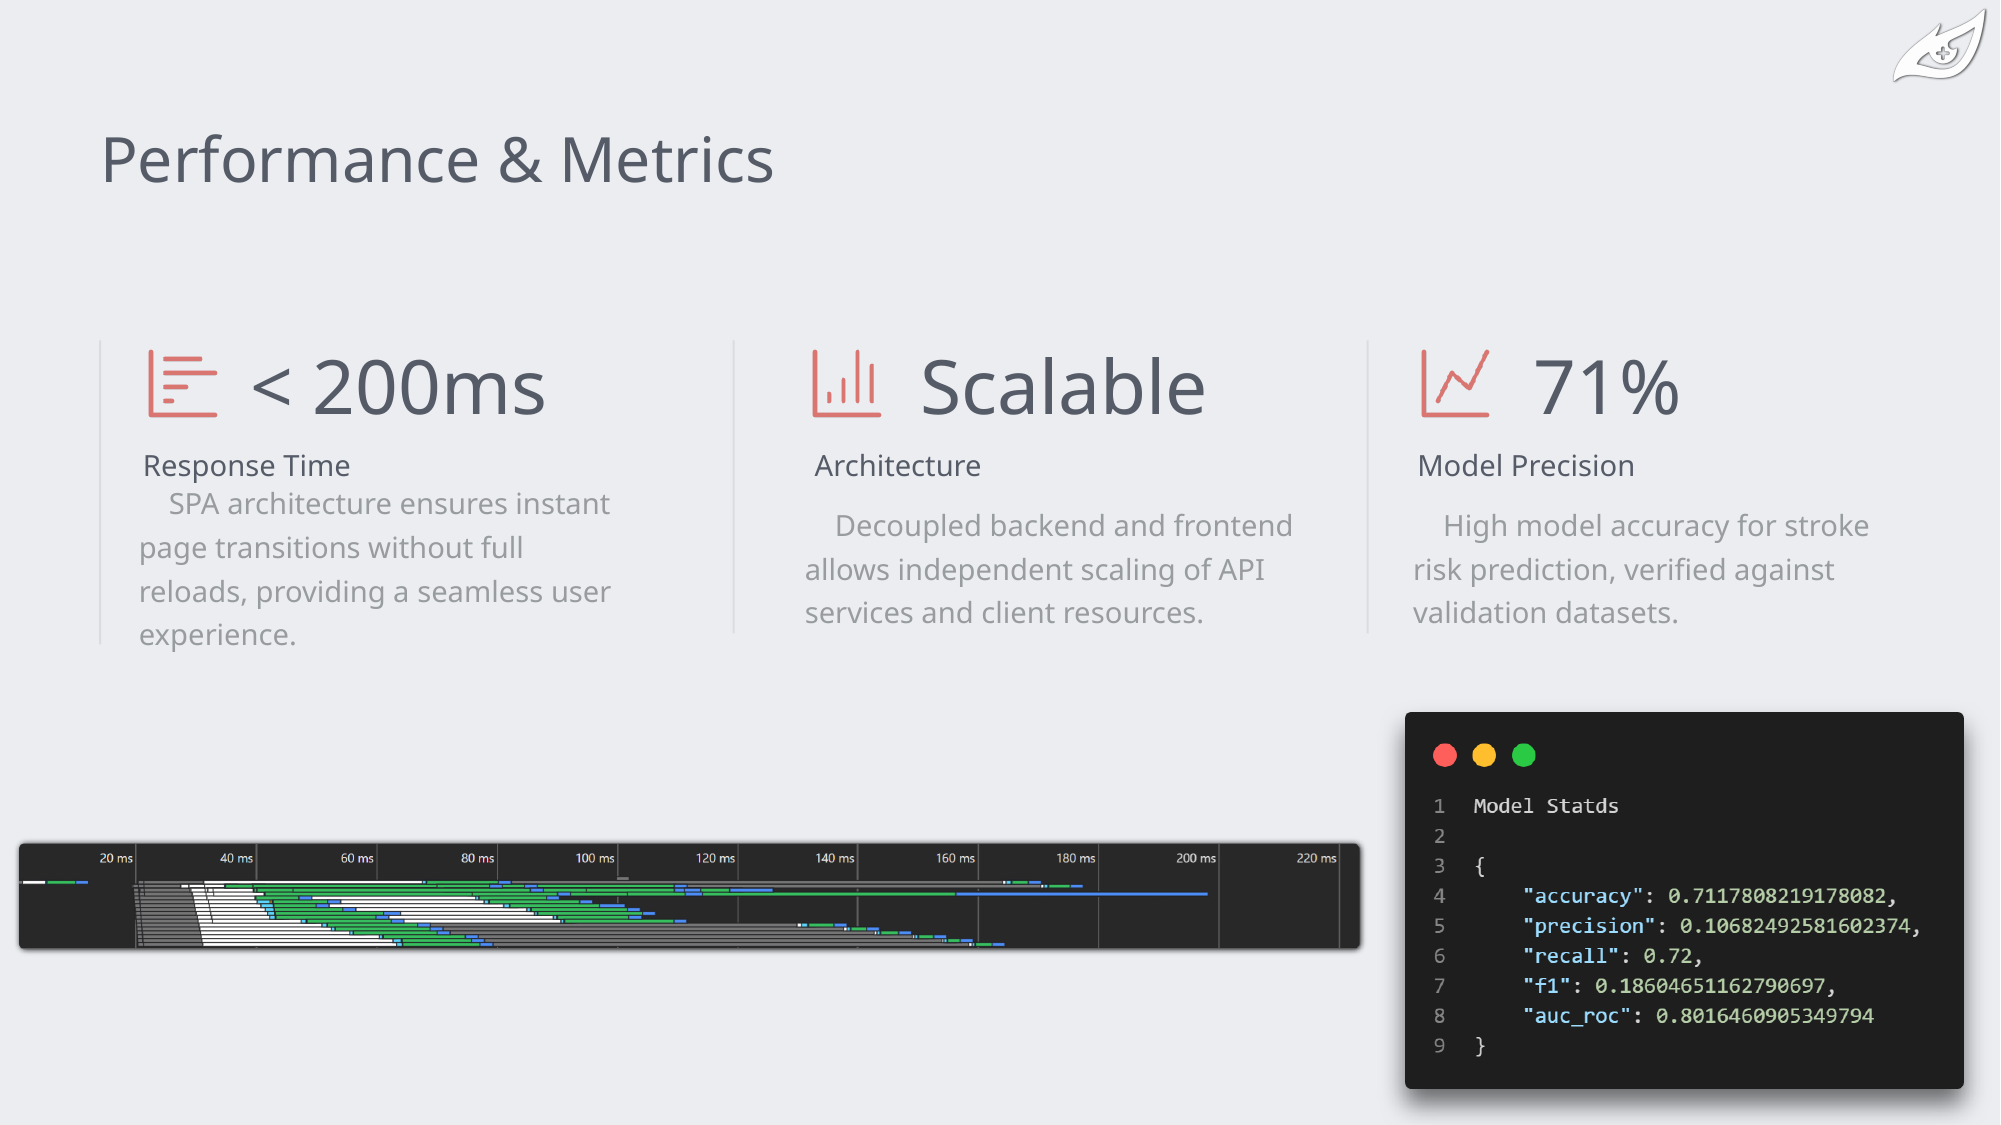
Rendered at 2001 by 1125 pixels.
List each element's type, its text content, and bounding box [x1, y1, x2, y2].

text_box Model Precision [1417, 427, 1719, 492]
picture [1412, 341, 1497, 425]
picture [1891, 0, 1989, 94]
picture [140, 341, 225, 425]
text_box SPA architecture ensures instant page transitions without full reloads, providing a seamless user experience. [138, 495, 631, 634]
text_box Performance & Metrics [100, 100, 1901, 195]
text_box High model accuracy for stroke risk prediction, verified against validation datasets. [1413, 495, 1905, 634]
text_box < 200ms [250, 340, 569, 441]
picture [804, 341, 889, 425]
text_box 71% [1533, 340, 1980, 441]
text_box Response Time [142, 427, 407, 492]
text_box Decoupled backend and frontend allows independent scaling of API services and client resources. [804, 495, 1297, 634]
picture [0, 650, 2000, 1125]
text_box Scalable [920, 340, 1220, 441]
text_box Architecture [814, 427, 1115, 492]
